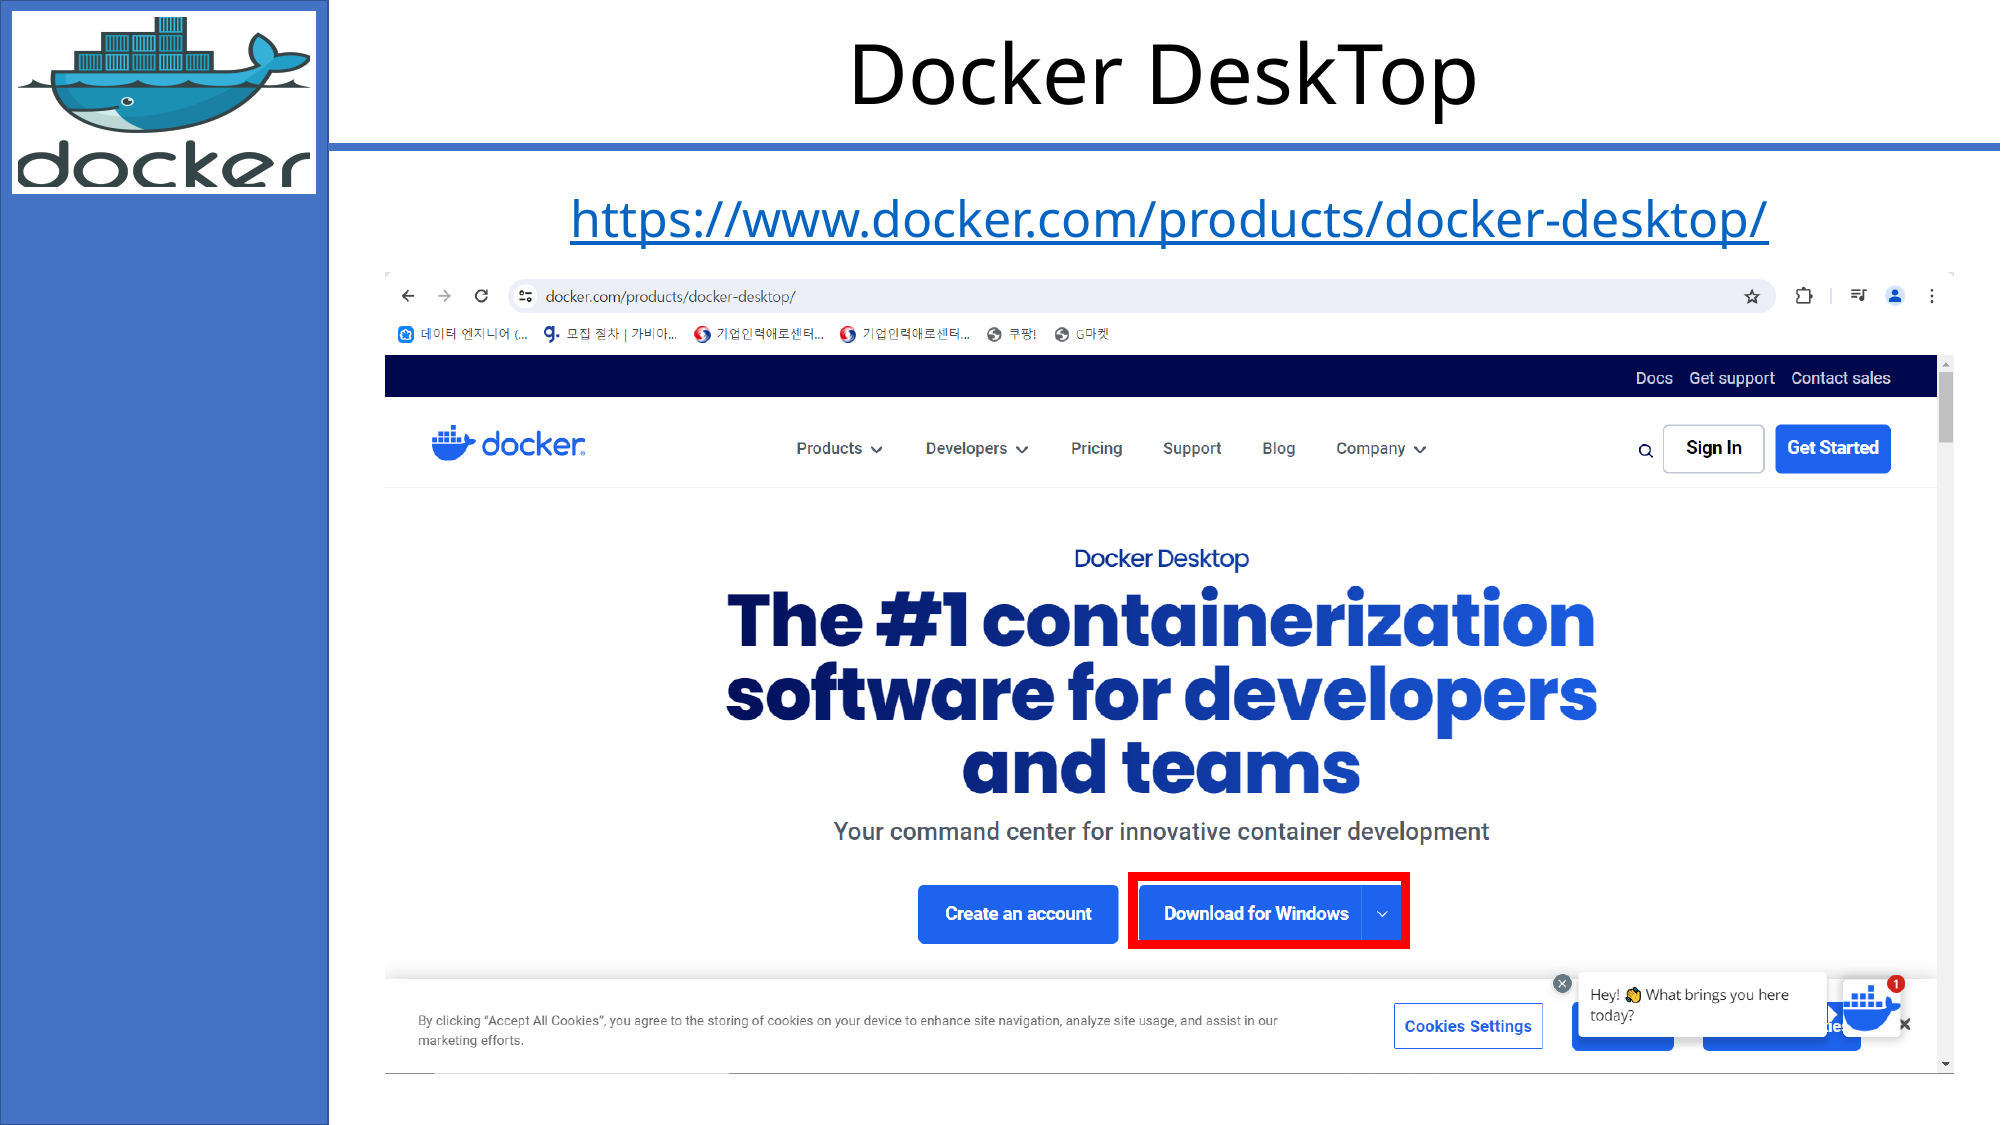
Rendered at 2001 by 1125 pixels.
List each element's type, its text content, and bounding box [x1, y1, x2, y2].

text_box [14, 13, 314, 192]
text_box Docker DeskTop [328, 14, 2000, 129]
text_box [0, 0, 329, 1125]
text_box https://www.docker.com/products/docker-desktop/ [555, 180, 1784, 264]
picture [385, 272, 1954, 1074]
